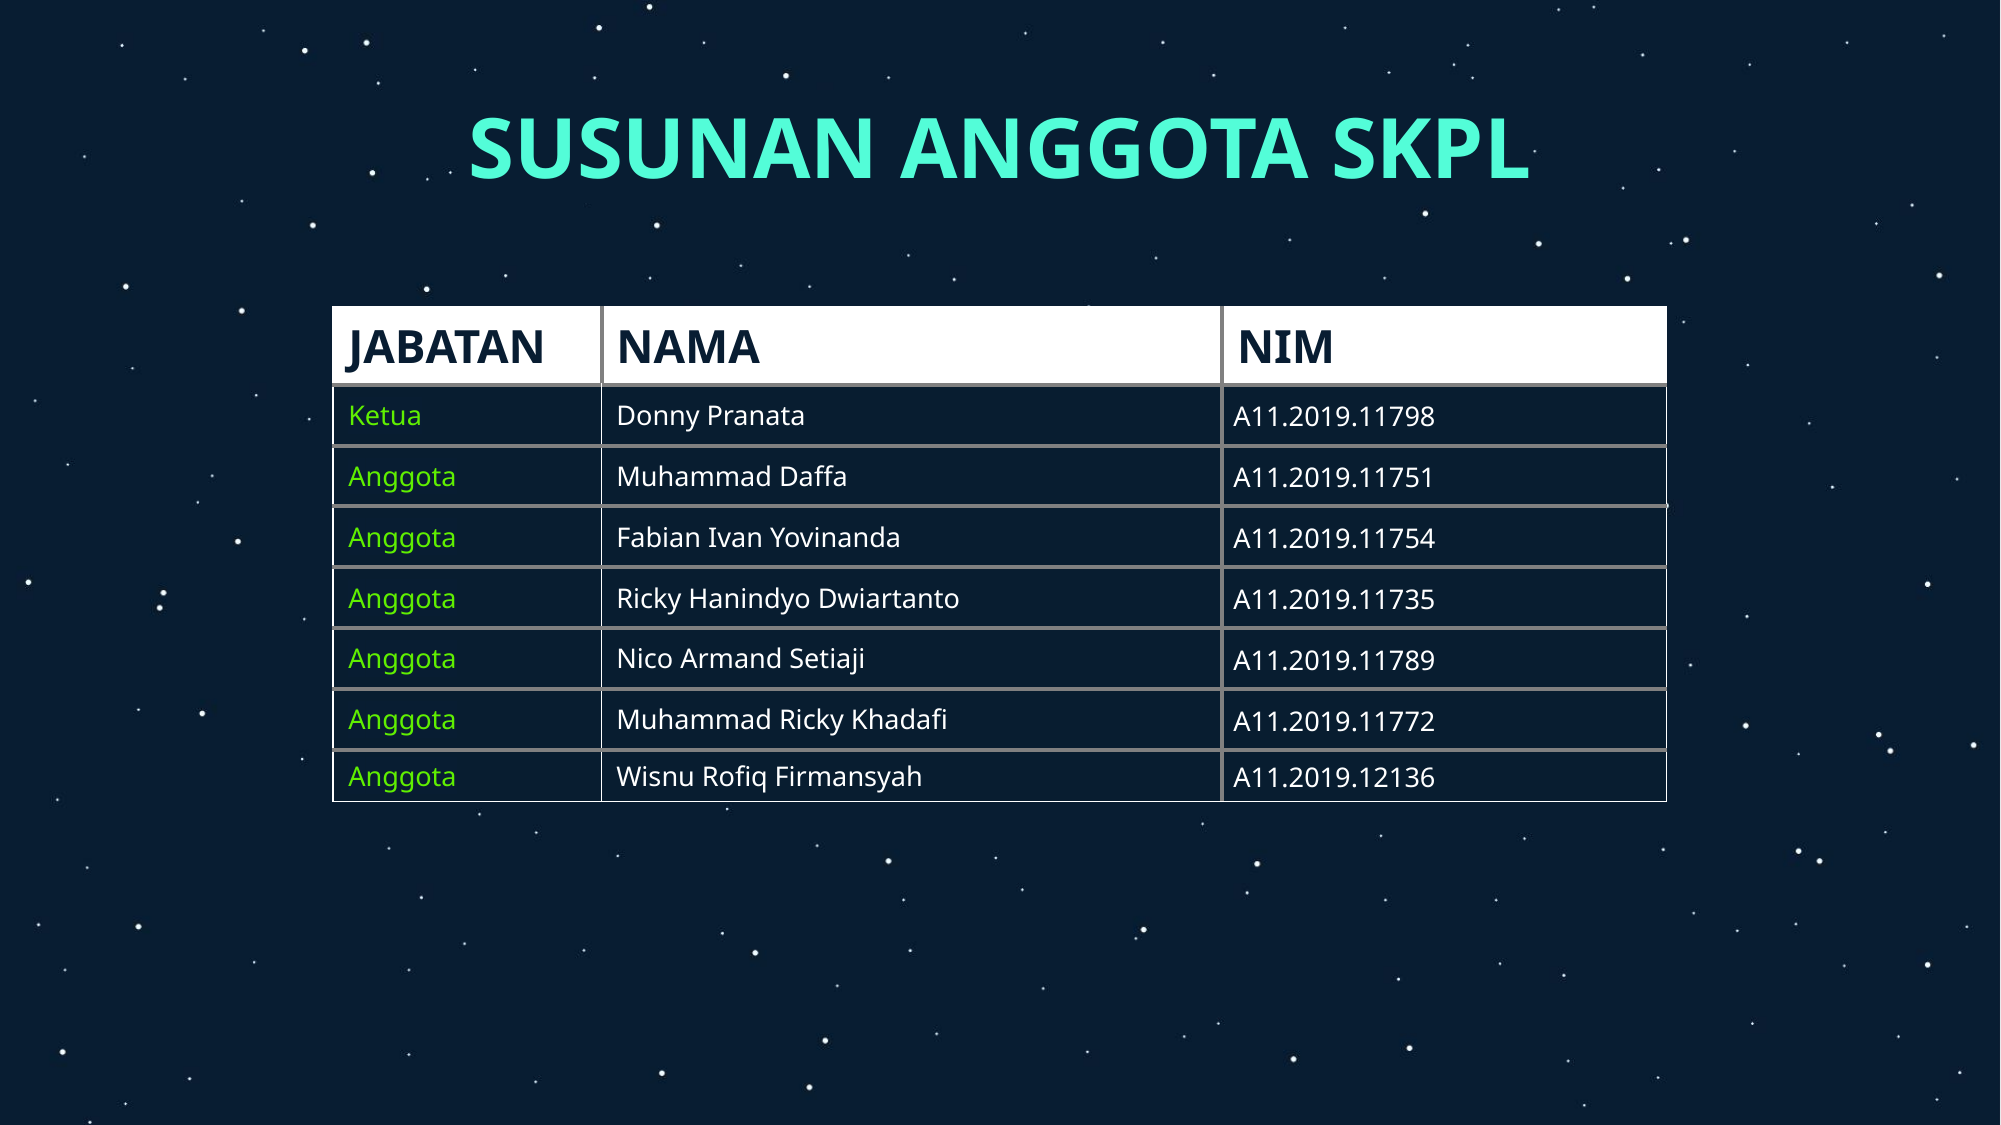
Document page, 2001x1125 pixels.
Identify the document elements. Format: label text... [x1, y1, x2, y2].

table_cell Ricky Hanindyo Dwiartanto [602, 569, 1220, 626]
table_cell Anggota [334, 569, 601, 626]
table_cell A11.2019.12136 [1224, 752, 1666, 801]
table_cell Donny Pranata [602, 387, 1220, 444]
table_cell A11.2019.11754 [1224, 508, 1666, 565]
table_cell A11.2019.11798 [1224, 387, 1666, 444]
table_cell A11.2019.11772 [1224, 691, 1666, 748]
picture [0, 0, 2001, 1125]
table_cell A11.2019.11751 [1224, 448, 1666, 504]
table_cell Anggota [334, 691, 601, 748]
table_cell Muhammad Daffa [602, 448, 1220, 504]
table_cell Fabian Ivan Yovinanda [602, 508, 1220, 565]
table_cell A11.2019.11735 [1224, 569, 1666, 626]
table_cell A11.2019.11789 [1224, 630, 1666, 687]
table_header NIM [1224, 308, 1666, 383]
table_cell Anggota [334, 752, 601, 801]
table_header NAMA [604, 308, 1220, 383]
table_cell Muhammad Ricky Khadafi [602, 691, 1220, 748]
table_cell Anggota [334, 448, 601, 504]
title SUSUNAN ANGGOTA SKPL [157, 80, 1843, 206]
table_cell Wisnu Rofiq Firmansyah [602, 752, 1220, 801]
table_cell Anggota [334, 508, 601, 565]
table_cell Nico Armand Setiaji [602, 630, 1220, 687]
table_cell Ketua [334, 387, 601, 444]
table_header JABATAN [334, 308, 600, 383]
table_cell Anggota [334, 630, 601, 687]
